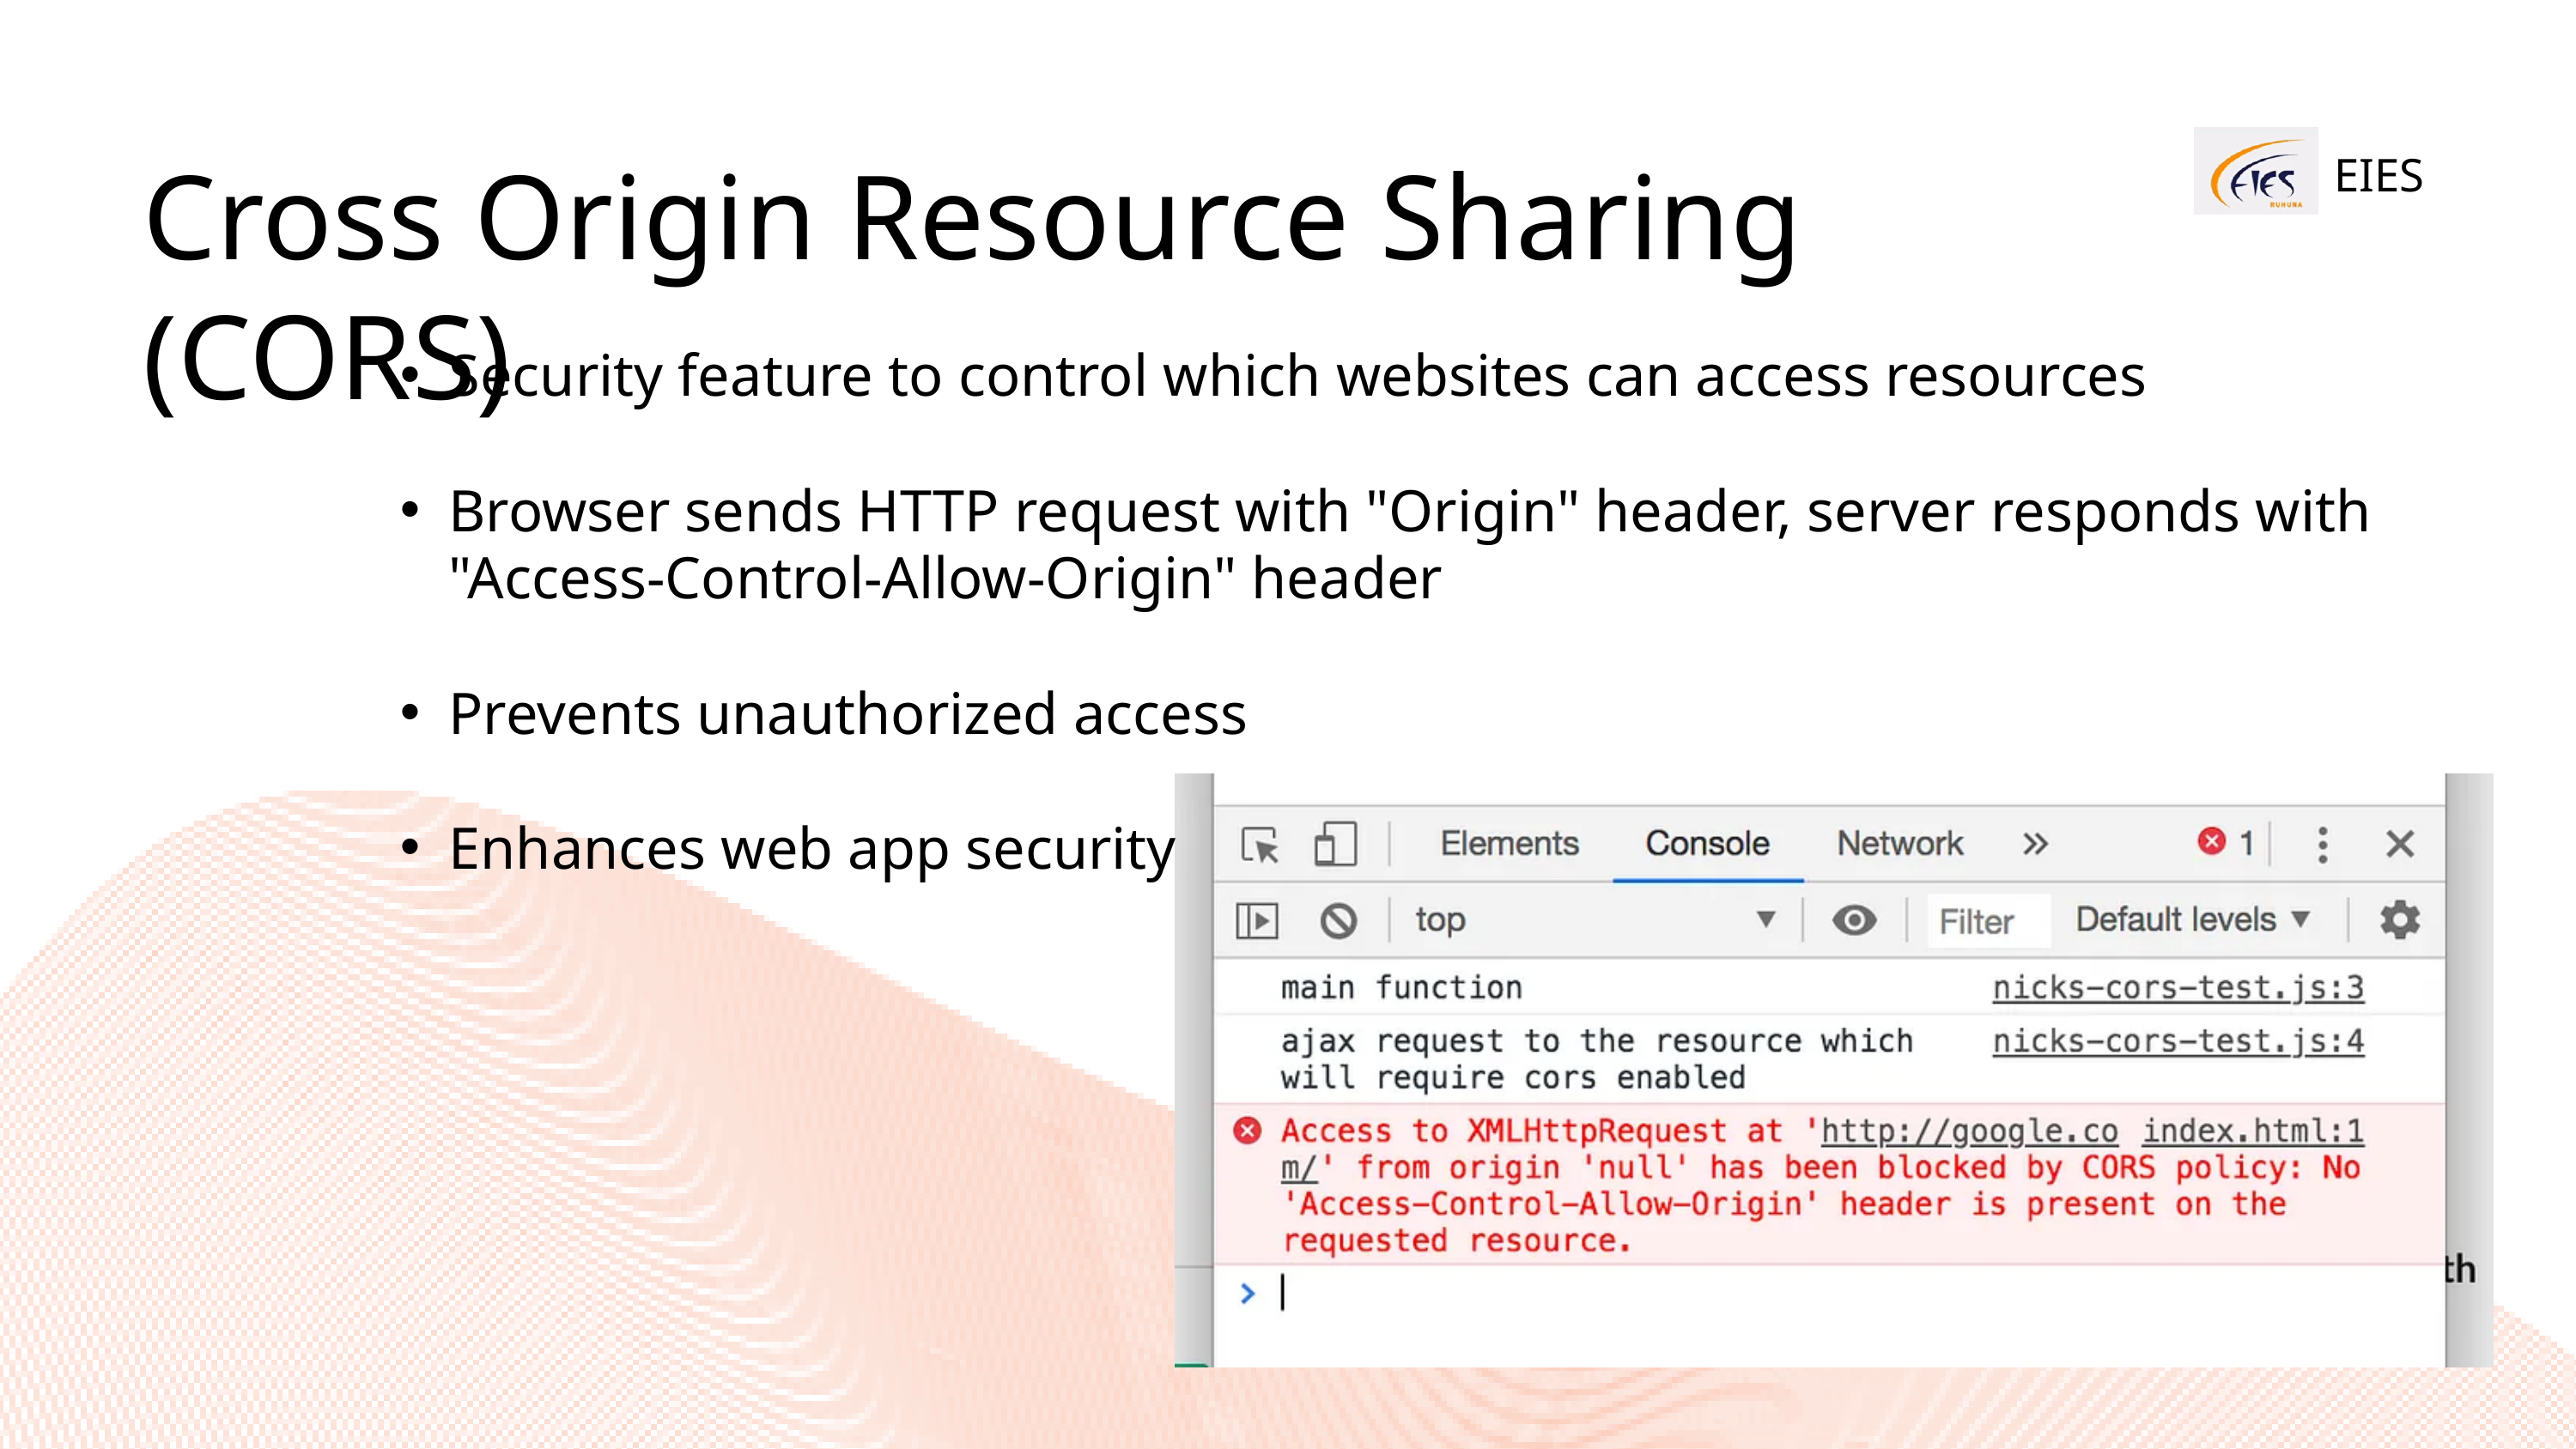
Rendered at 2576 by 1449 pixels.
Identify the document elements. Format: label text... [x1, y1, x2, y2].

text_box Security feature to control which websites can access resources Browser sends HTTP request with "Origin" header, server responds with "Access-Control-Allow-Origin" header Prevents unauthorized access Enhances web app security [351, 340, 2432, 770]
picture [0, 773, 2576, 1449]
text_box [2193, 127, 2432, 215]
text_box Cross Origin Resource Sharing (CORS) [143, 143, 2143, 423]
